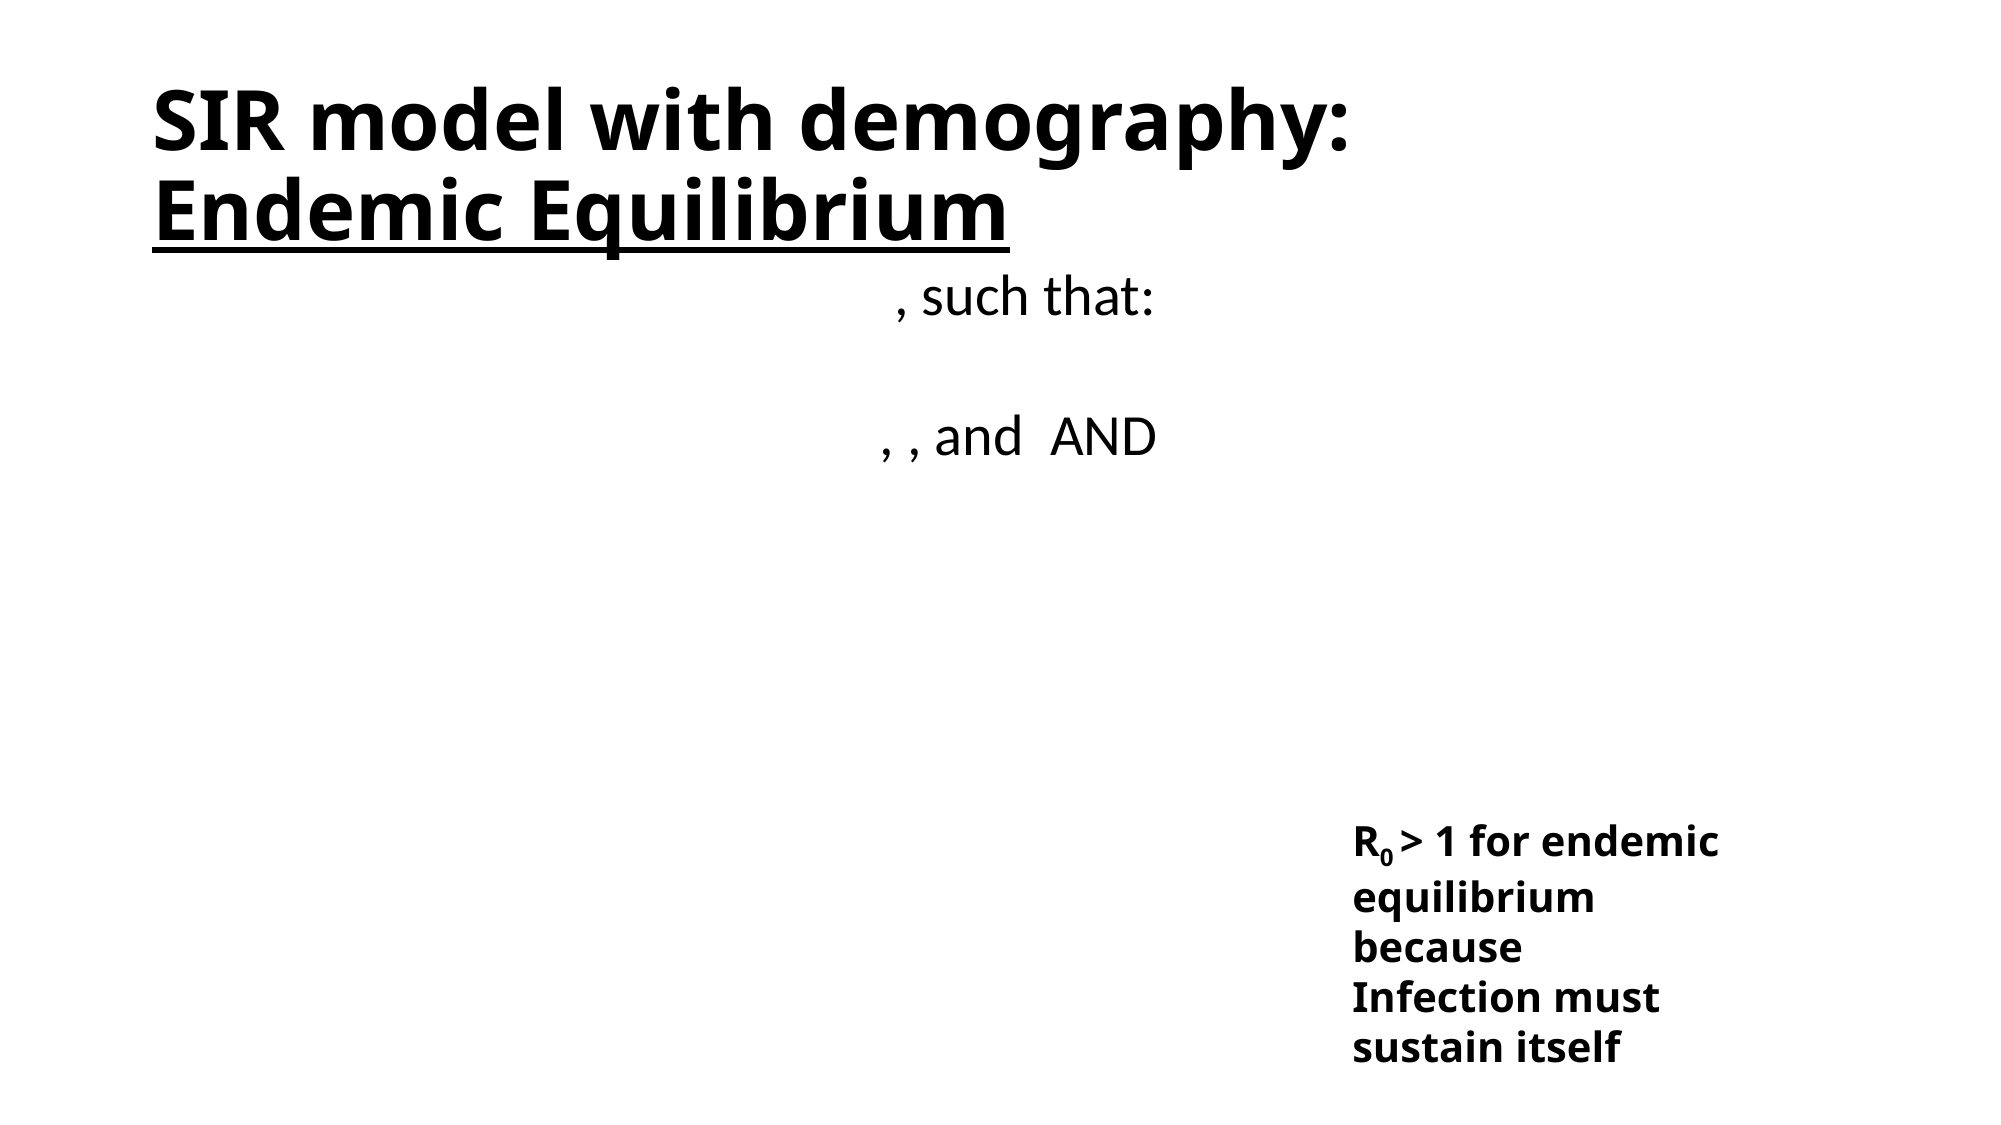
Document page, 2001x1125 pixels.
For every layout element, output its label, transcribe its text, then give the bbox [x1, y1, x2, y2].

text_box R0 > 1 for endemic equilibrium because Infection must sustain itself [1337, 806, 1750, 1079]
title SIR model with demography: Endemic Equilibrium [137, 59, 1863, 278]
